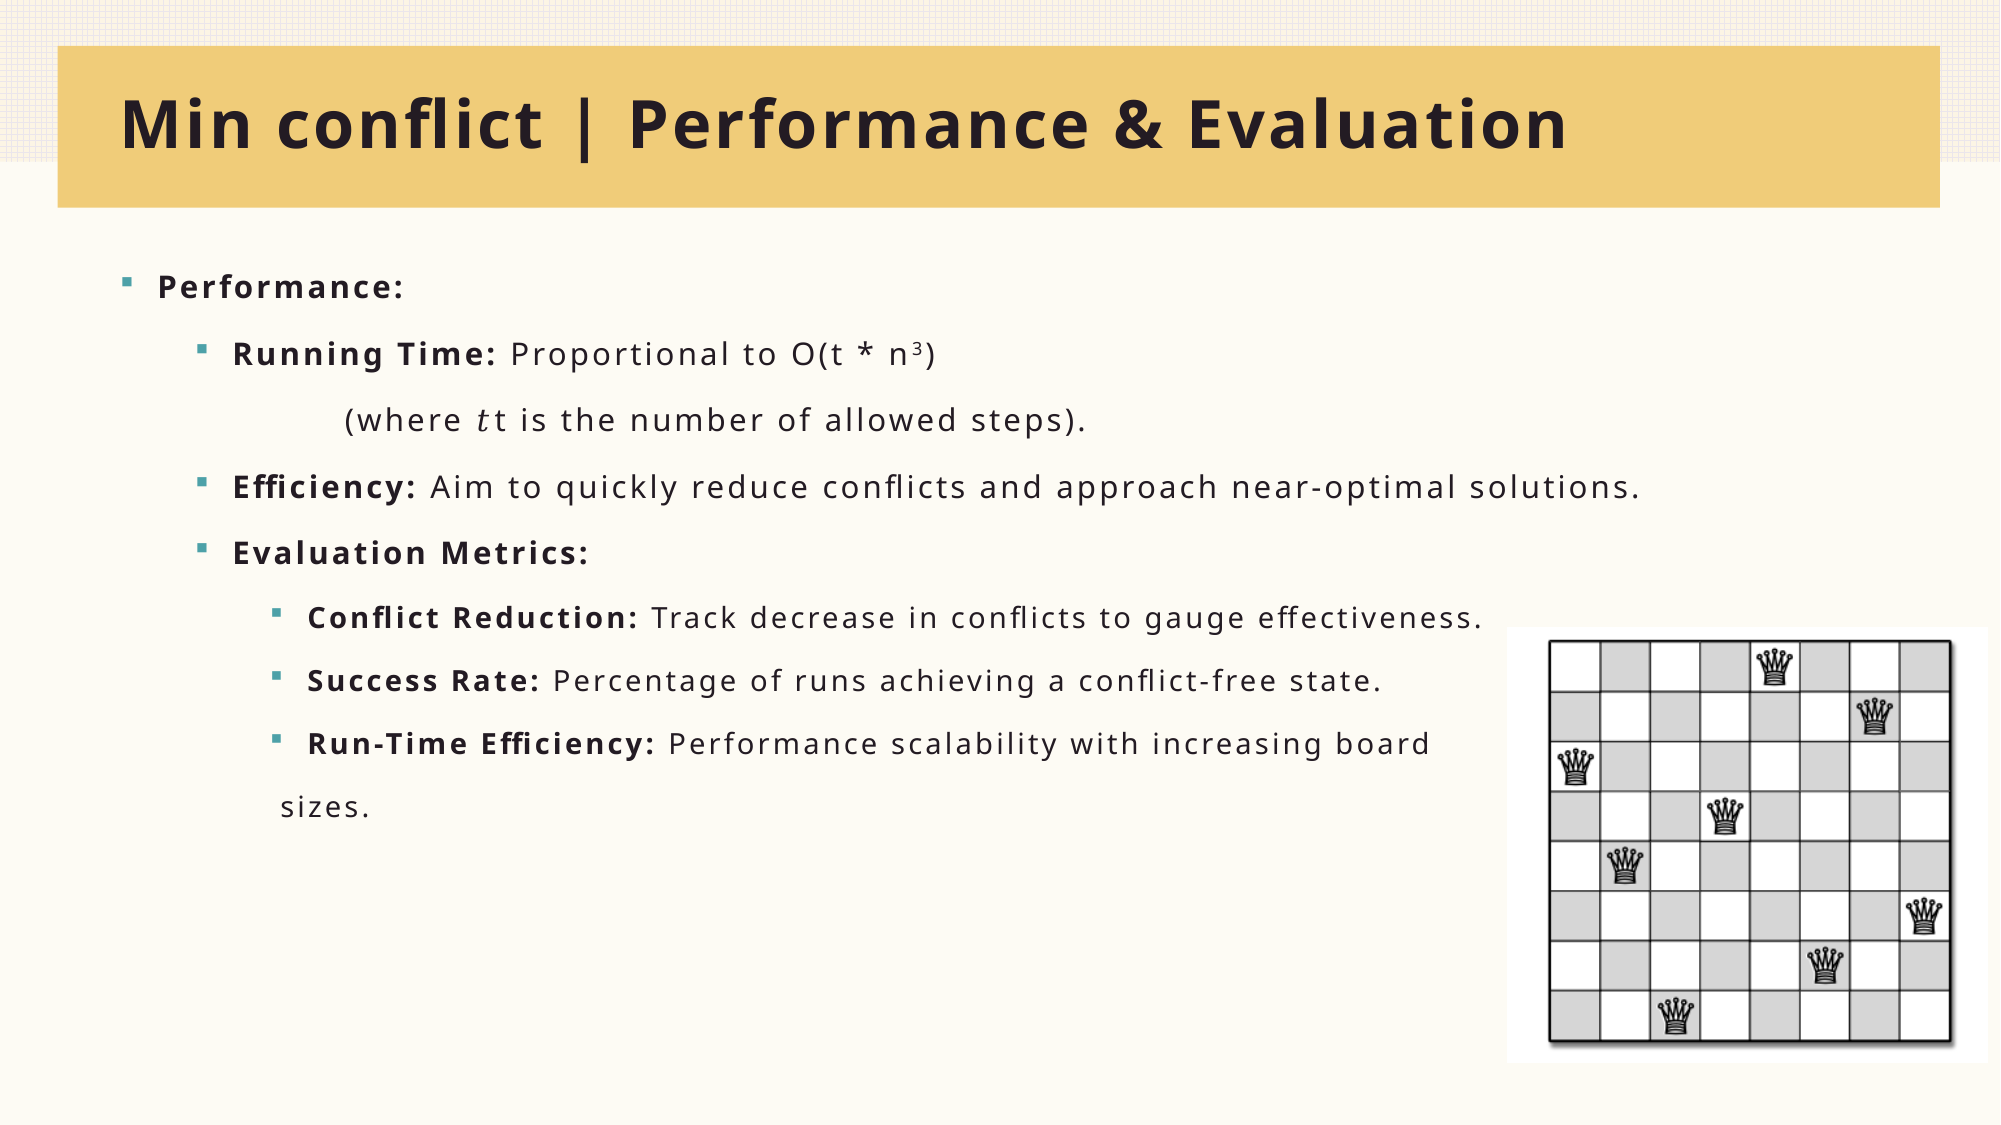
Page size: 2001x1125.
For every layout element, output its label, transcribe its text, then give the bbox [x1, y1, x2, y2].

list Performance: Running Time: Proportional to O(t * n3) (where 𝑡t is the number of allowed steps). Efficiency: Aim to quickly reduce conflicts and approach near-optimal solutions. Evaluation Metrics: Conflict Reduction: Track decrease in conflicts to gauge effectiveness. Success Rate: Percentage of runs achieving a conflict-free state. Run-Time Efficiency: Performance scalability with increasing board sizes. [104, 241, 1896, 1063]
title Min conflict | Performance & Evaluation [104, 79, 1927, 176]
picture [1507, 627, 1988, 1063]
